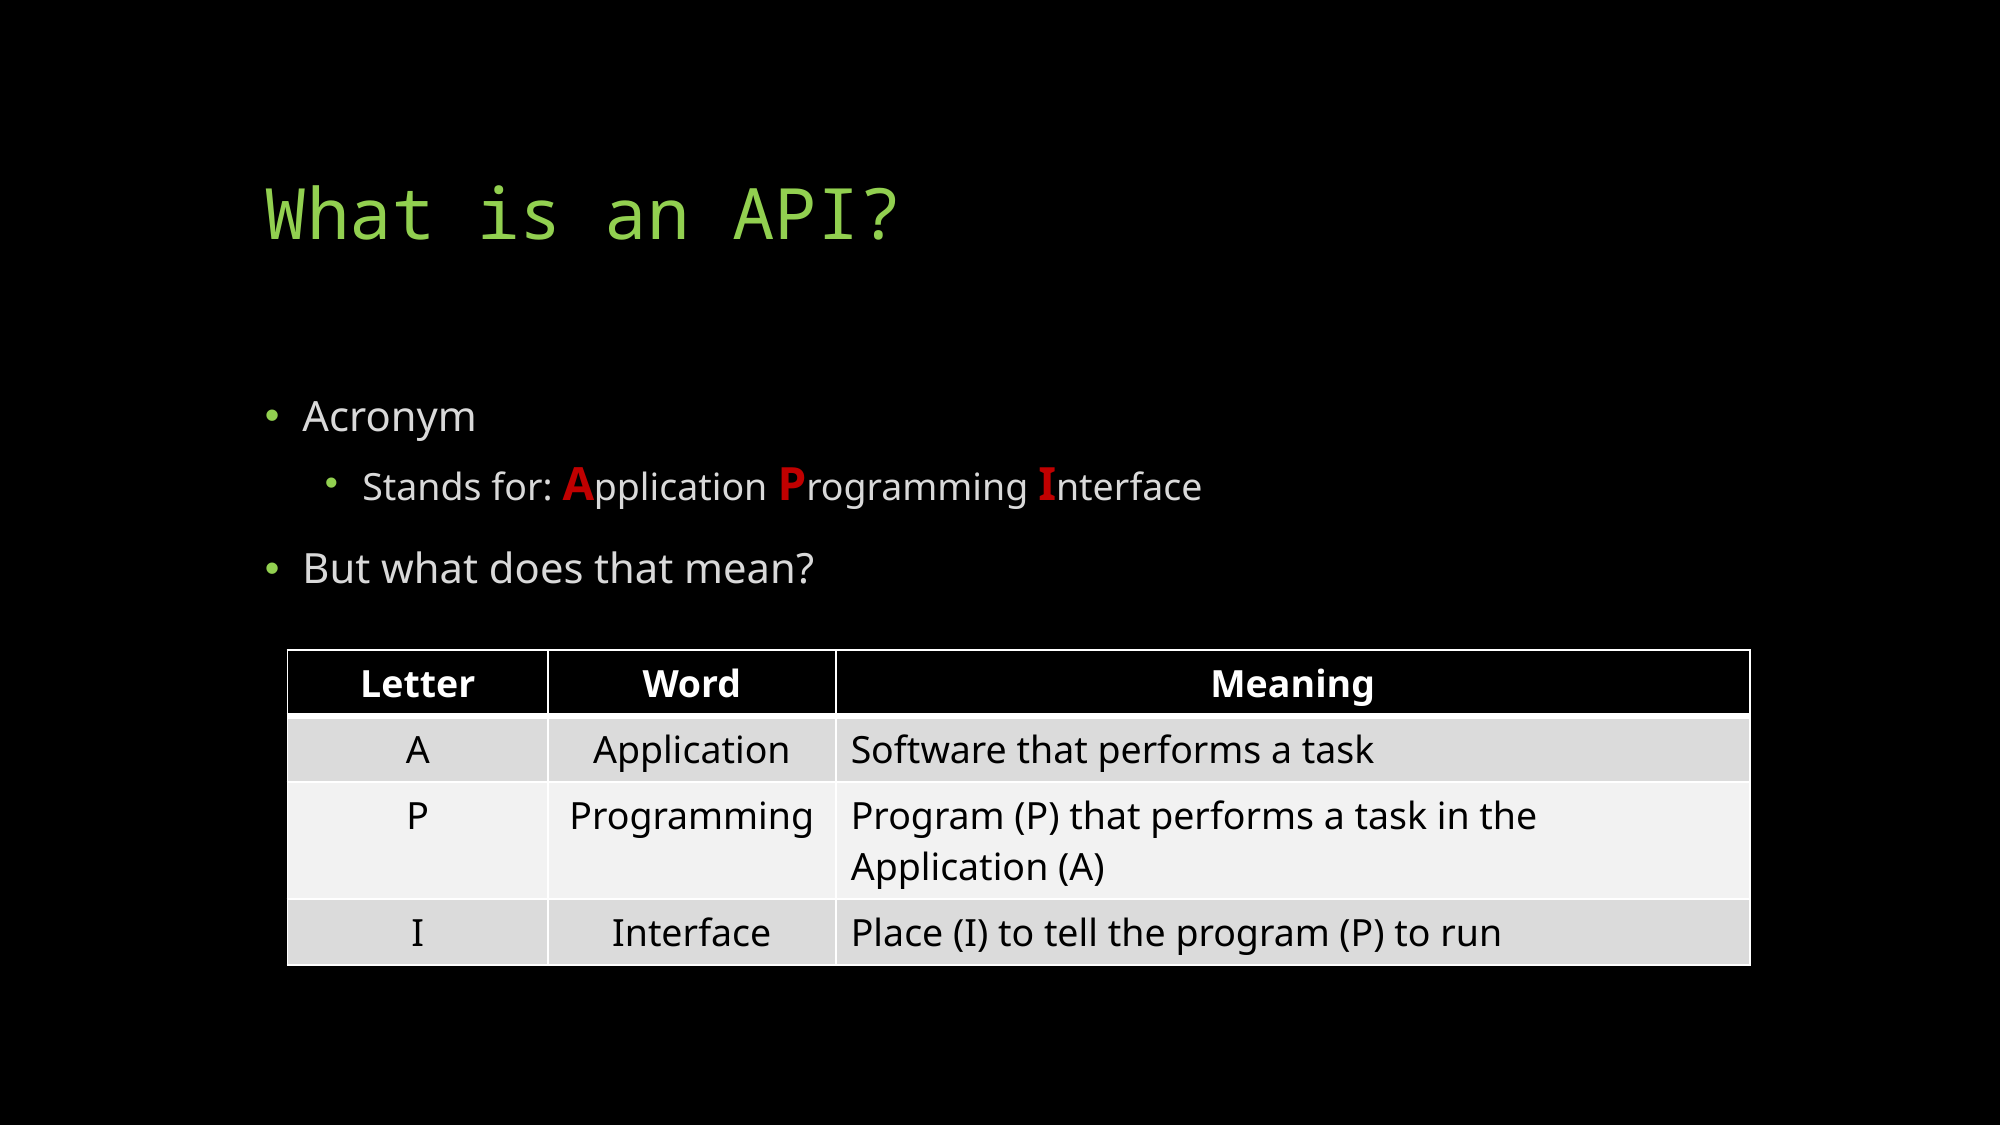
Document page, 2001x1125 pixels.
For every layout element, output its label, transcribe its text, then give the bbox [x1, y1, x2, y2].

table_cell Place (I) to tell the program (P) to run [837, 900, 1749, 964]
list Acronym Stands for: Application Programming Interface But what does that mean? [249, 299, 1750, 1000]
table_cell I [288, 900, 547, 964]
table_header Letter [288, 651, 547, 713]
table_cell P [288, 783, 547, 898]
table_cell Program (P) that performs a task in the Application (A) [837, 783, 1749, 898]
table_header Meaning [837, 651, 1749, 713]
table_header Word [549, 651, 835, 713]
table_cell A [288, 719, 547, 781]
table_cell Application [549, 719, 835, 781]
title What is an API? [249, 75, 1750, 263]
table_cell Programming [549, 783, 835, 898]
table_cell Software that performs a task [837, 719, 1749, 781]
table_cell Interface [549, 900, 835, 964]
